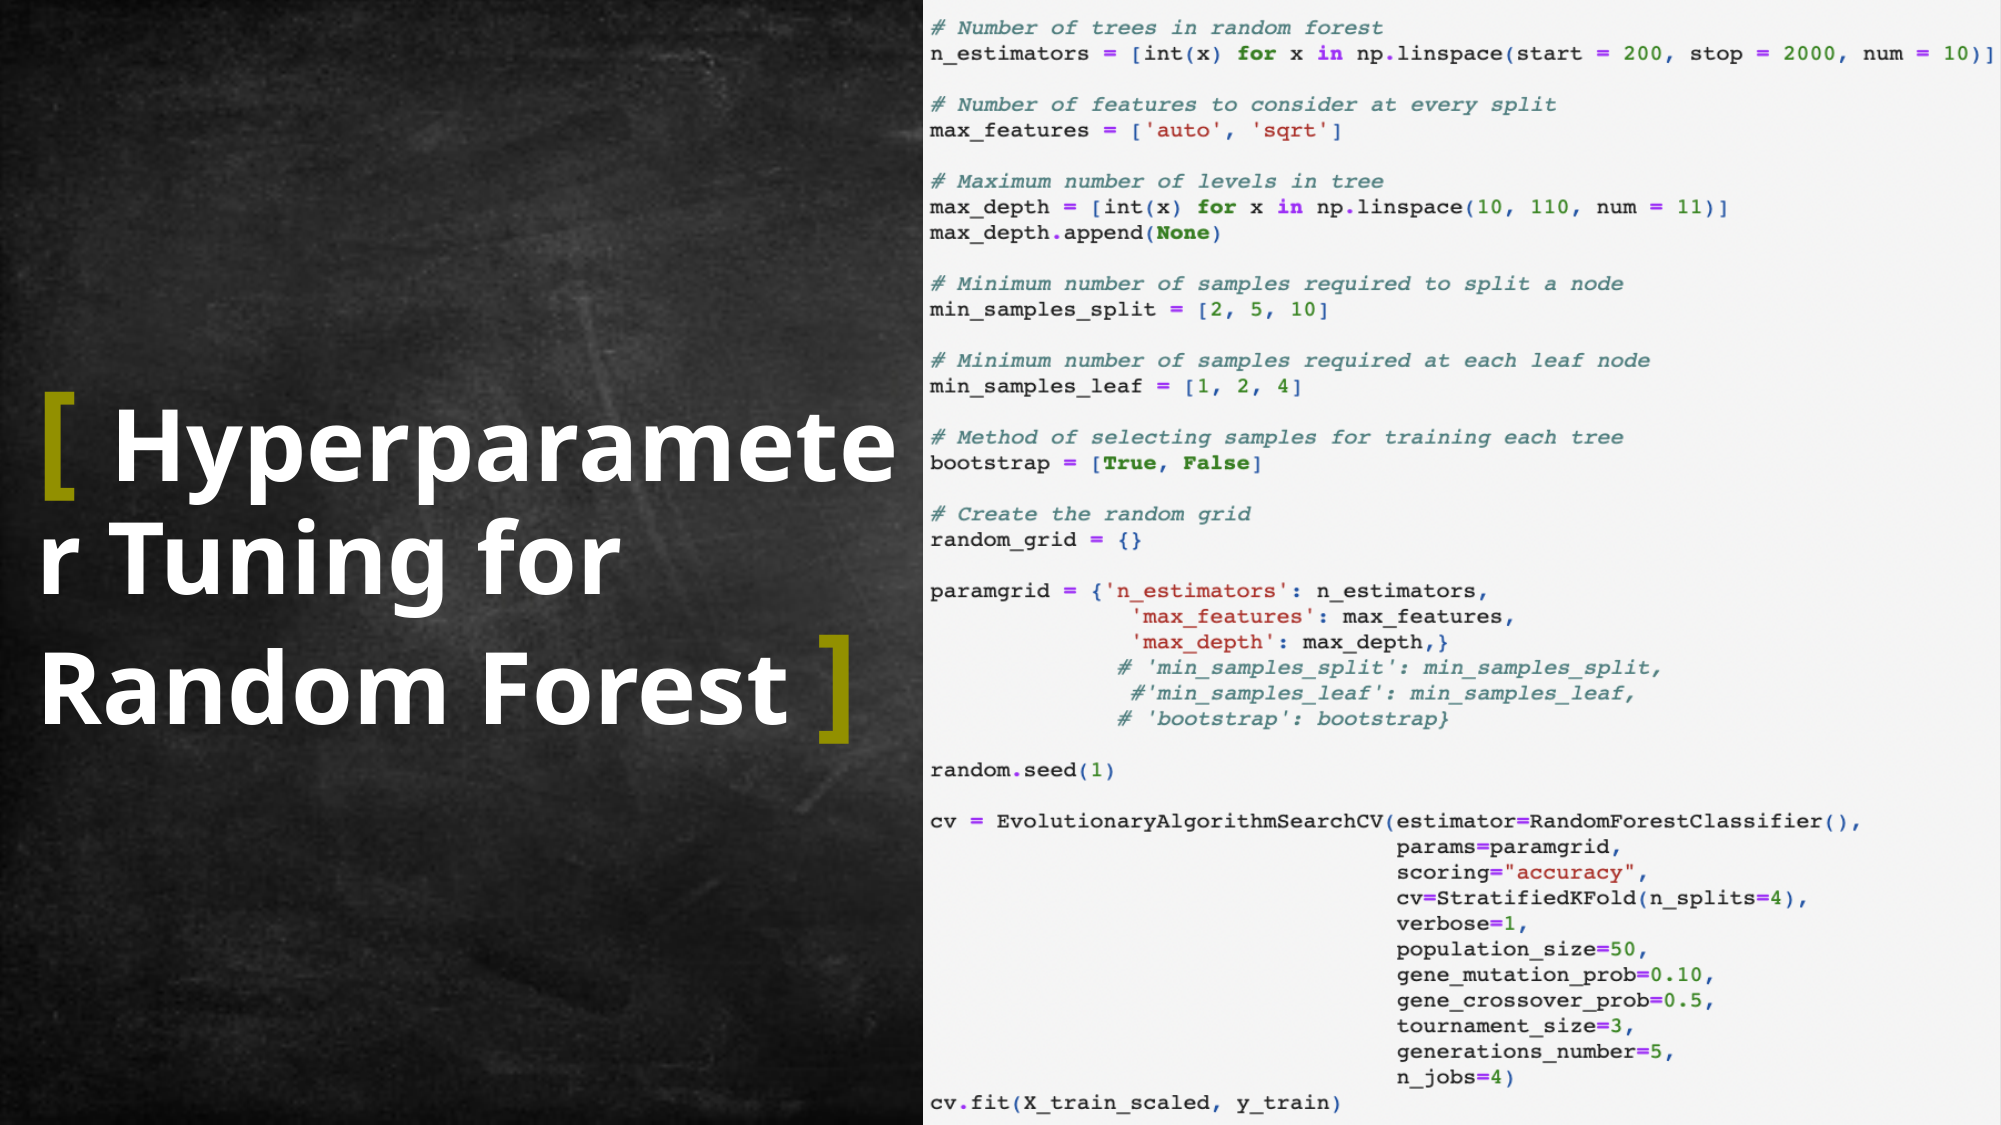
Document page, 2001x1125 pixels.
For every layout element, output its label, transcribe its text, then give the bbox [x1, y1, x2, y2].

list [923, 0, 2000, 1125]
title [ Hyperparameter Tuning for Random Forest ] [21, 287, 923, 838]
picture [0, 0, 923, 1125]
